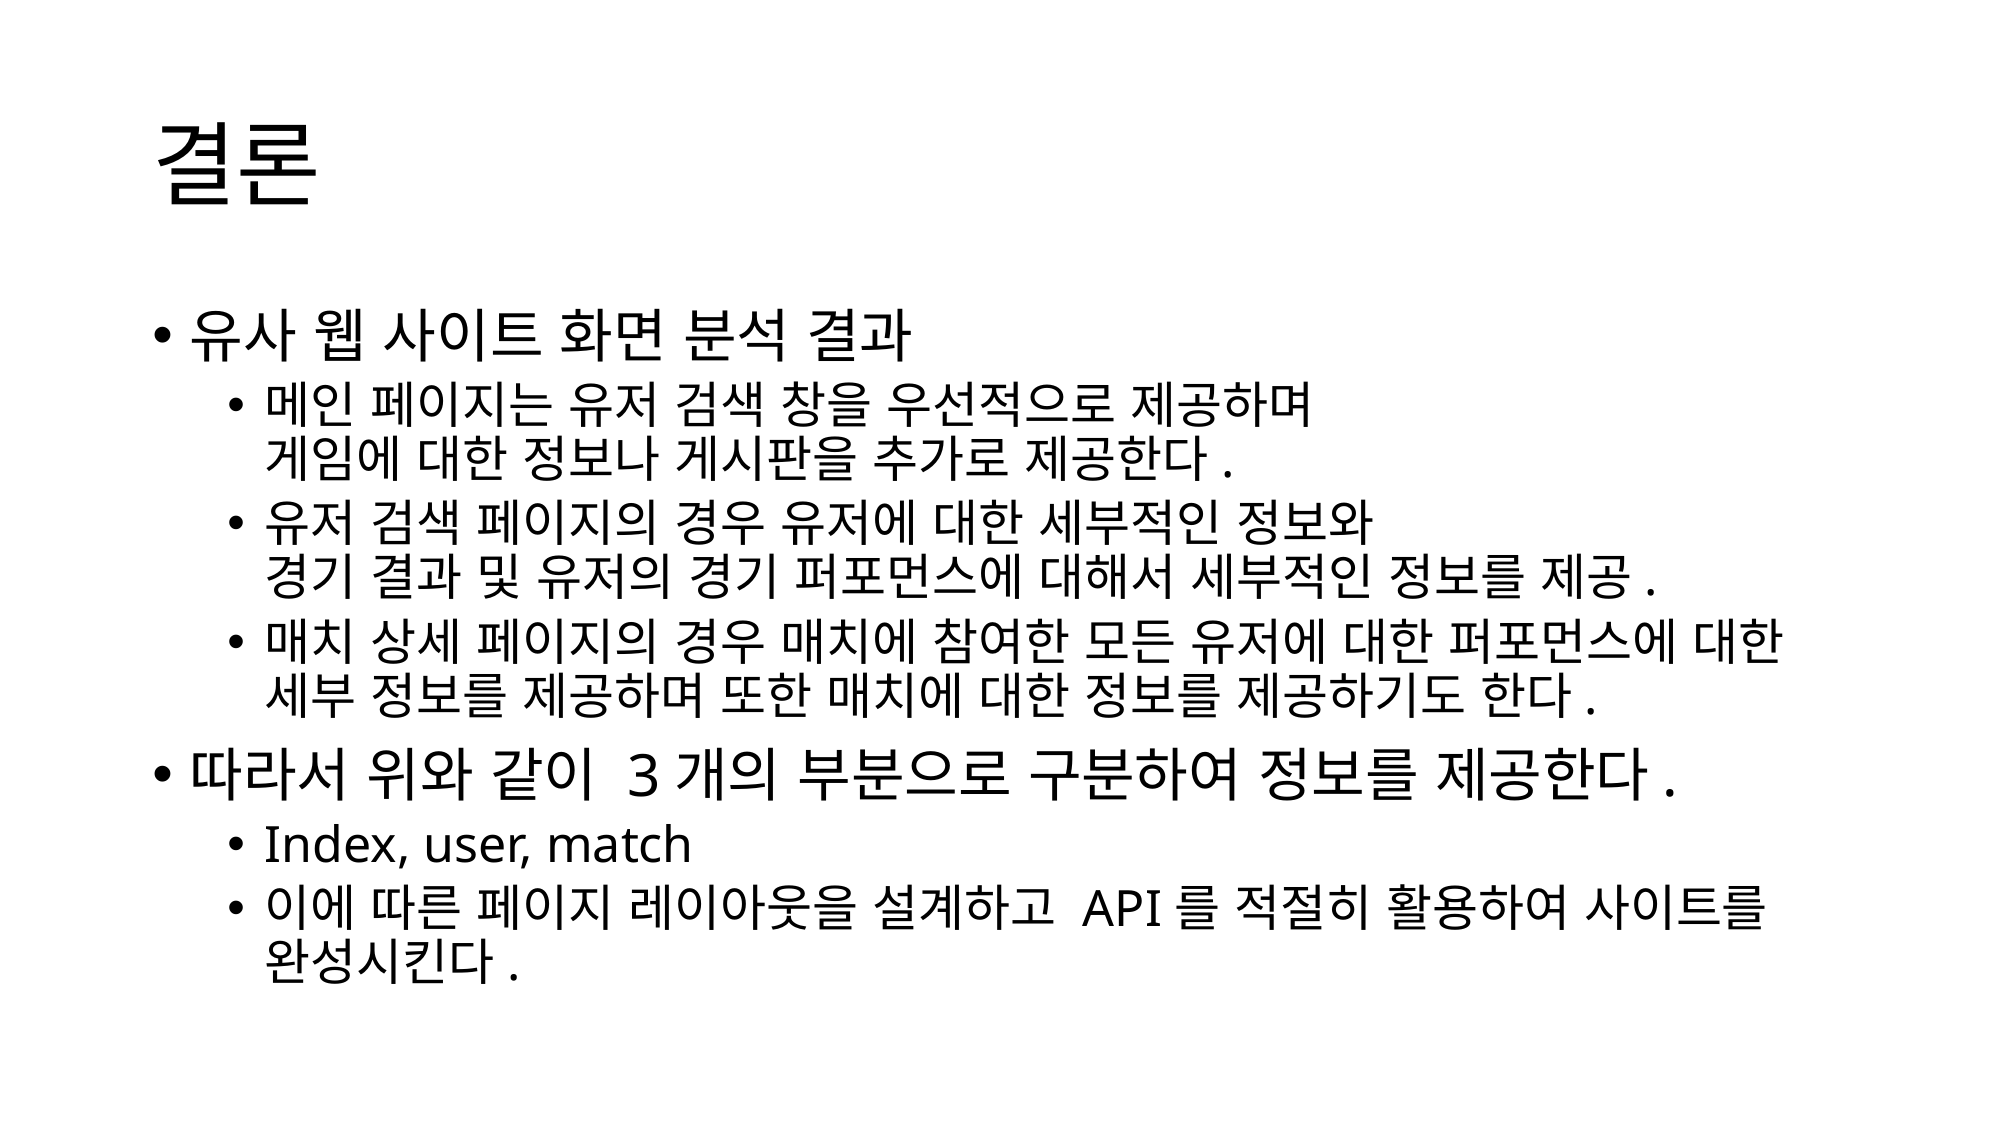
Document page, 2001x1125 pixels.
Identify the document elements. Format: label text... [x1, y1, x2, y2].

list 유사 웹 사이트 화면 분석 결과 메인 페이지는 유저 검색 창을 우선적으로 제공하며 게임에 대한 정보나 게시판을 추가로 제공한다. 유저 검색 페이지의 경우 유저에 대한 세부적인 정보와 경기 결과 및 유저의 경기 퍼포먼스에 대해서 세부적인 정보를 제공. 매치 상세 페이지의 경우 매치에 참여한 모든 유저에 대한 퍼포먼스에 대한 세부 정보를 제공하며 또한 매치에 대한 정보를 제공하기도 한다. 따라서 위와 같이 3개의 부분으로 구분하여 정보를 제공한다. Index, user, match 이에 따른 페이지 레이아웃을 설계하고 API를 적절히 활용하여 사이트를 완성시킨다. [137, 299, 1863, 1014]
title 결론 [137, 59, 1863, 278]
